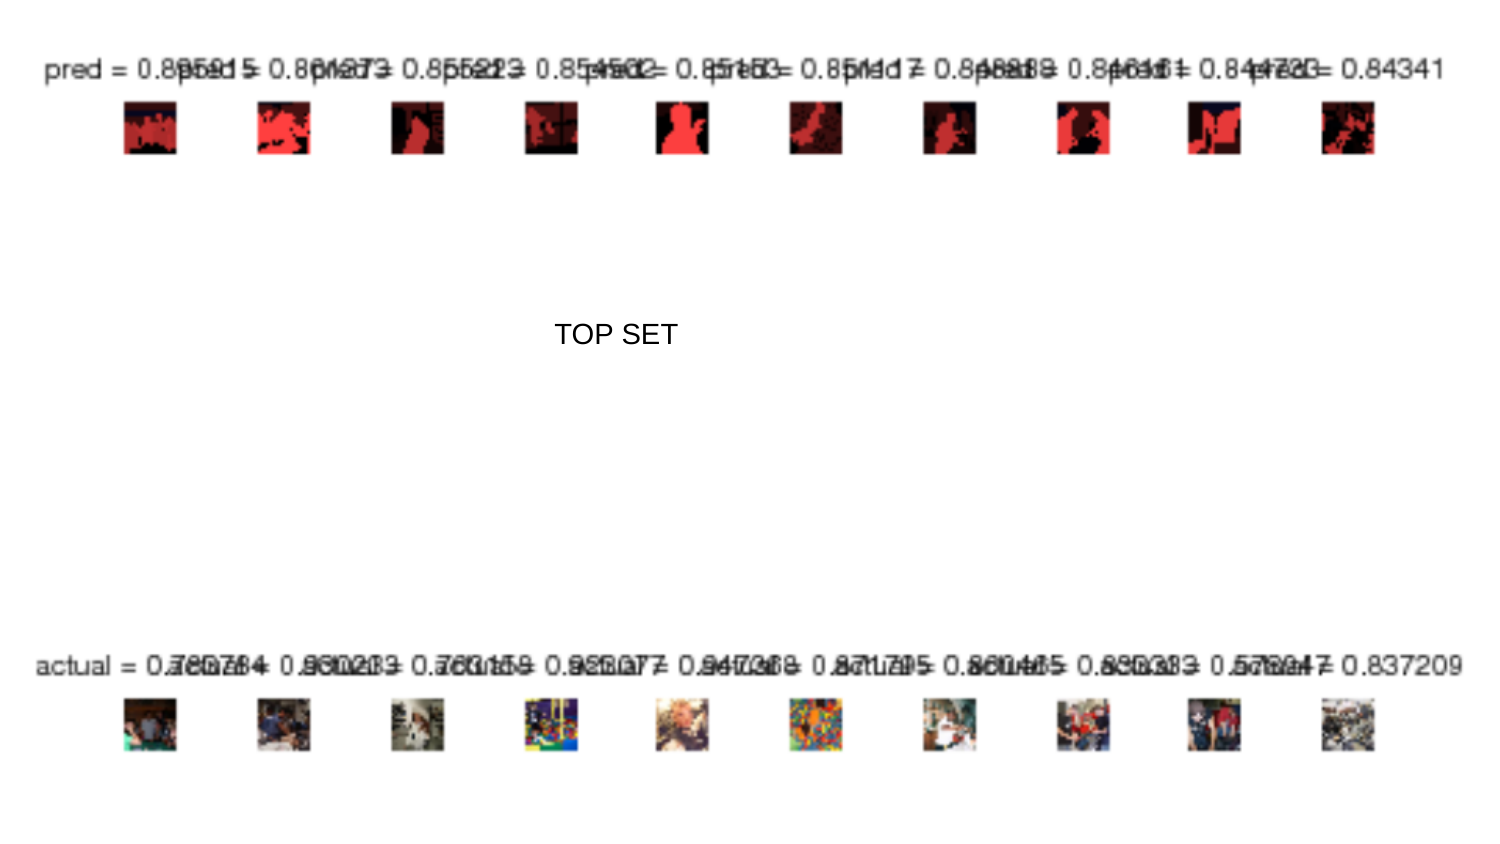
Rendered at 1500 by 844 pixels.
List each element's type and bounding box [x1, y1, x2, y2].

picture [30, 44, 1470, 800]
